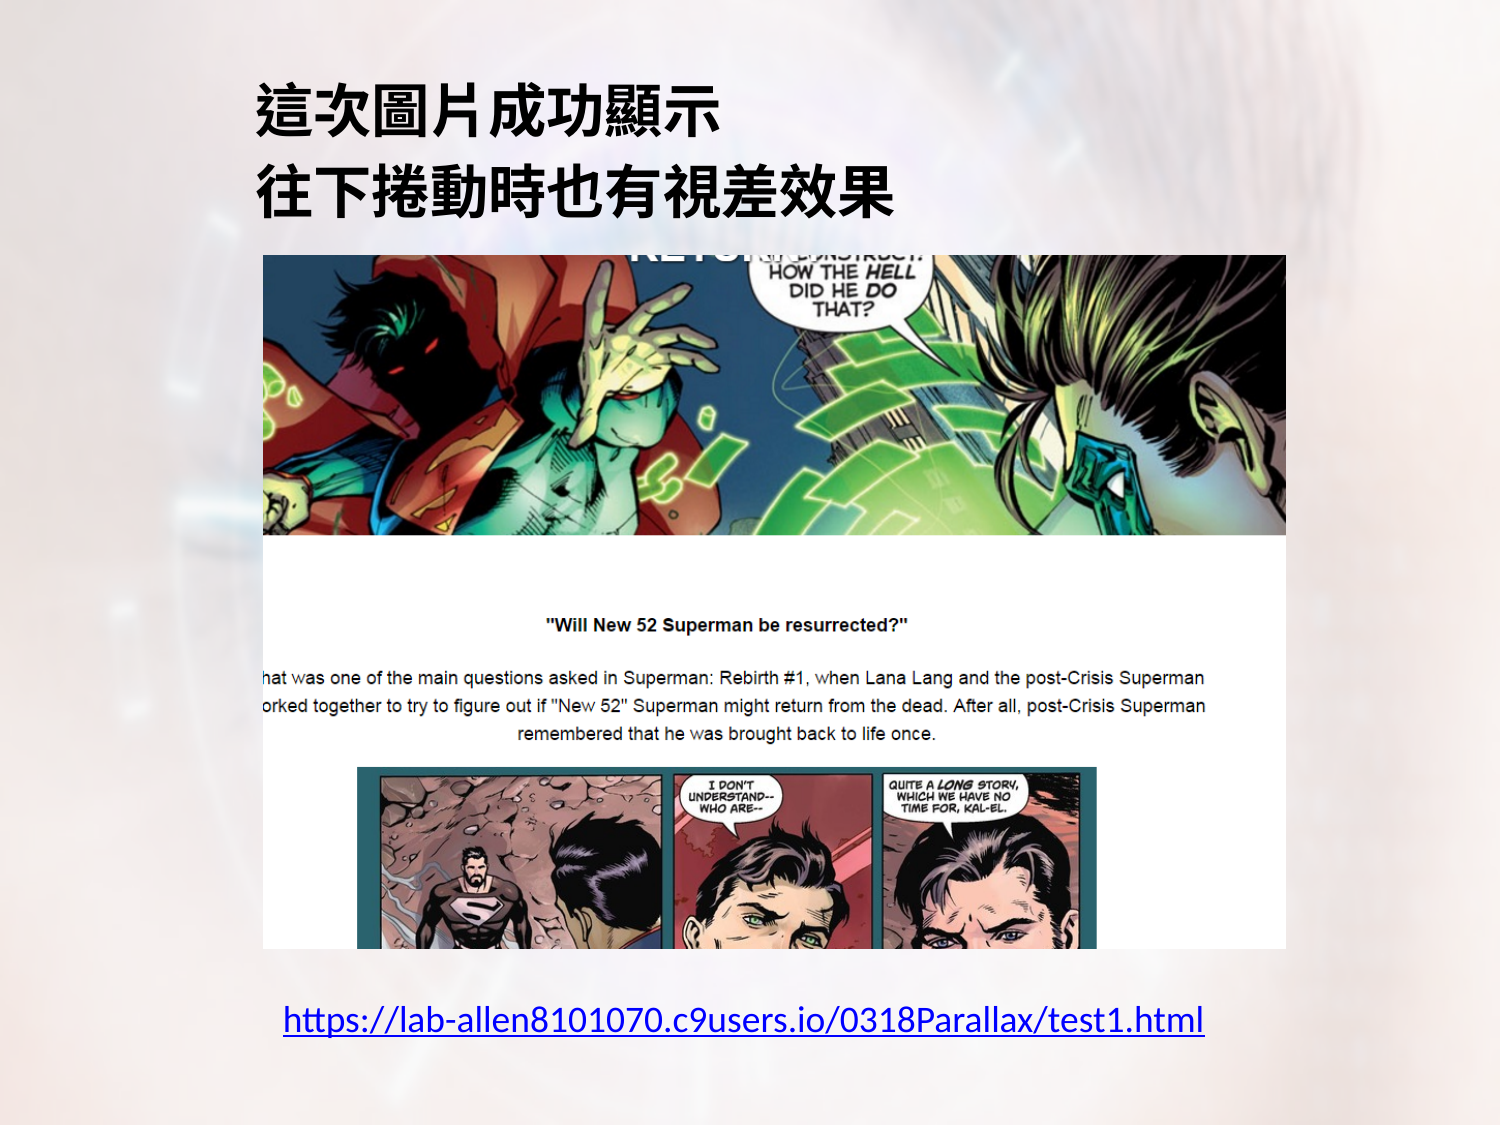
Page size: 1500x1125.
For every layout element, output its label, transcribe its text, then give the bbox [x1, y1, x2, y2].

text_box https://lab-allen8101070.c9users.io/0318Parallax/test1.html [268, 987, 1220, 1048]
picture [263, 255, 1286, 949]
list 這次圖片成功顯示 往下捲動時也有視差效果 [240, 66, 917, 315]
